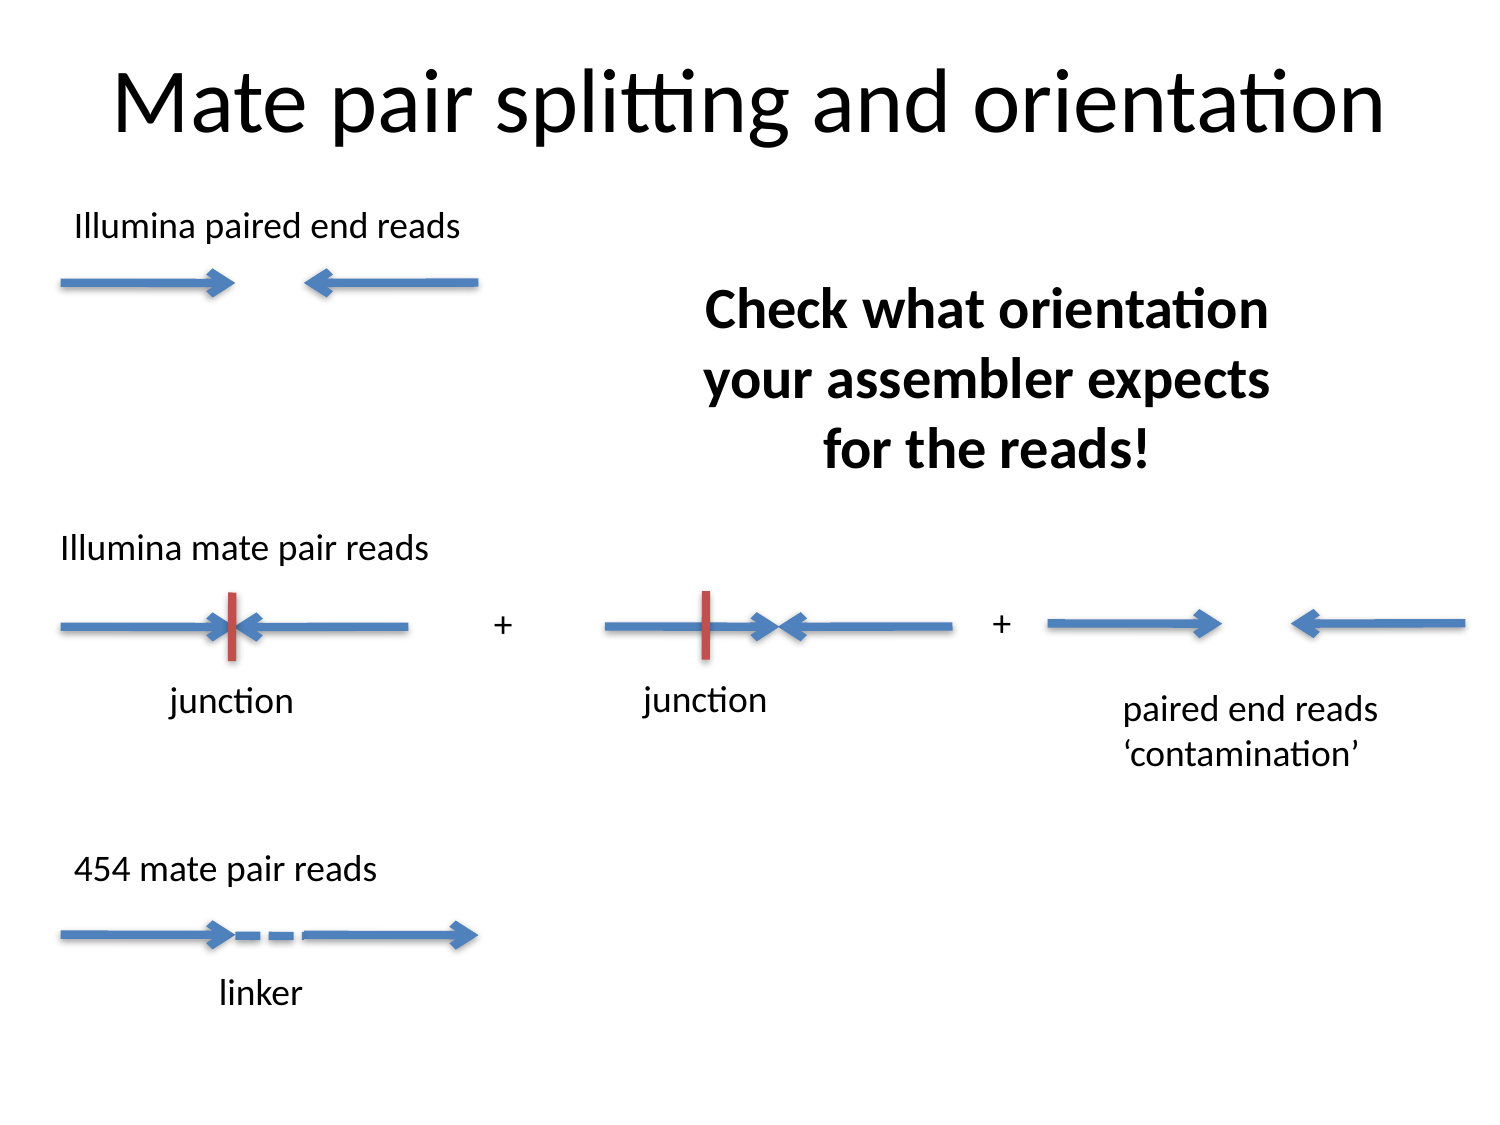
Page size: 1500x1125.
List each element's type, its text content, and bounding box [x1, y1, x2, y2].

text_box junction [154, 668, 310, 729]
text_box Illumina paired end reads [59, 193, 477, 254]
text_box Illumina mate pair reads [45, 515, 445, 576]
text_box + [977, 591, 1027, 651]
text_box linker [204, 960, 319, 1021]
text_box + [479, 592, 528, 653]
text_box paired end reads ‘contamination’ [1107, 676, 1418, 782]
text_box junction [628, 667, 783, 728]
title Mate pair splitting and orientation [75, 1, 1425, 190]
text_box Check what orientation your assembler expects for the reads! [666, 263, 1309, 488]
text_box 454 mate pair reads [59, 836, 393, 897]
